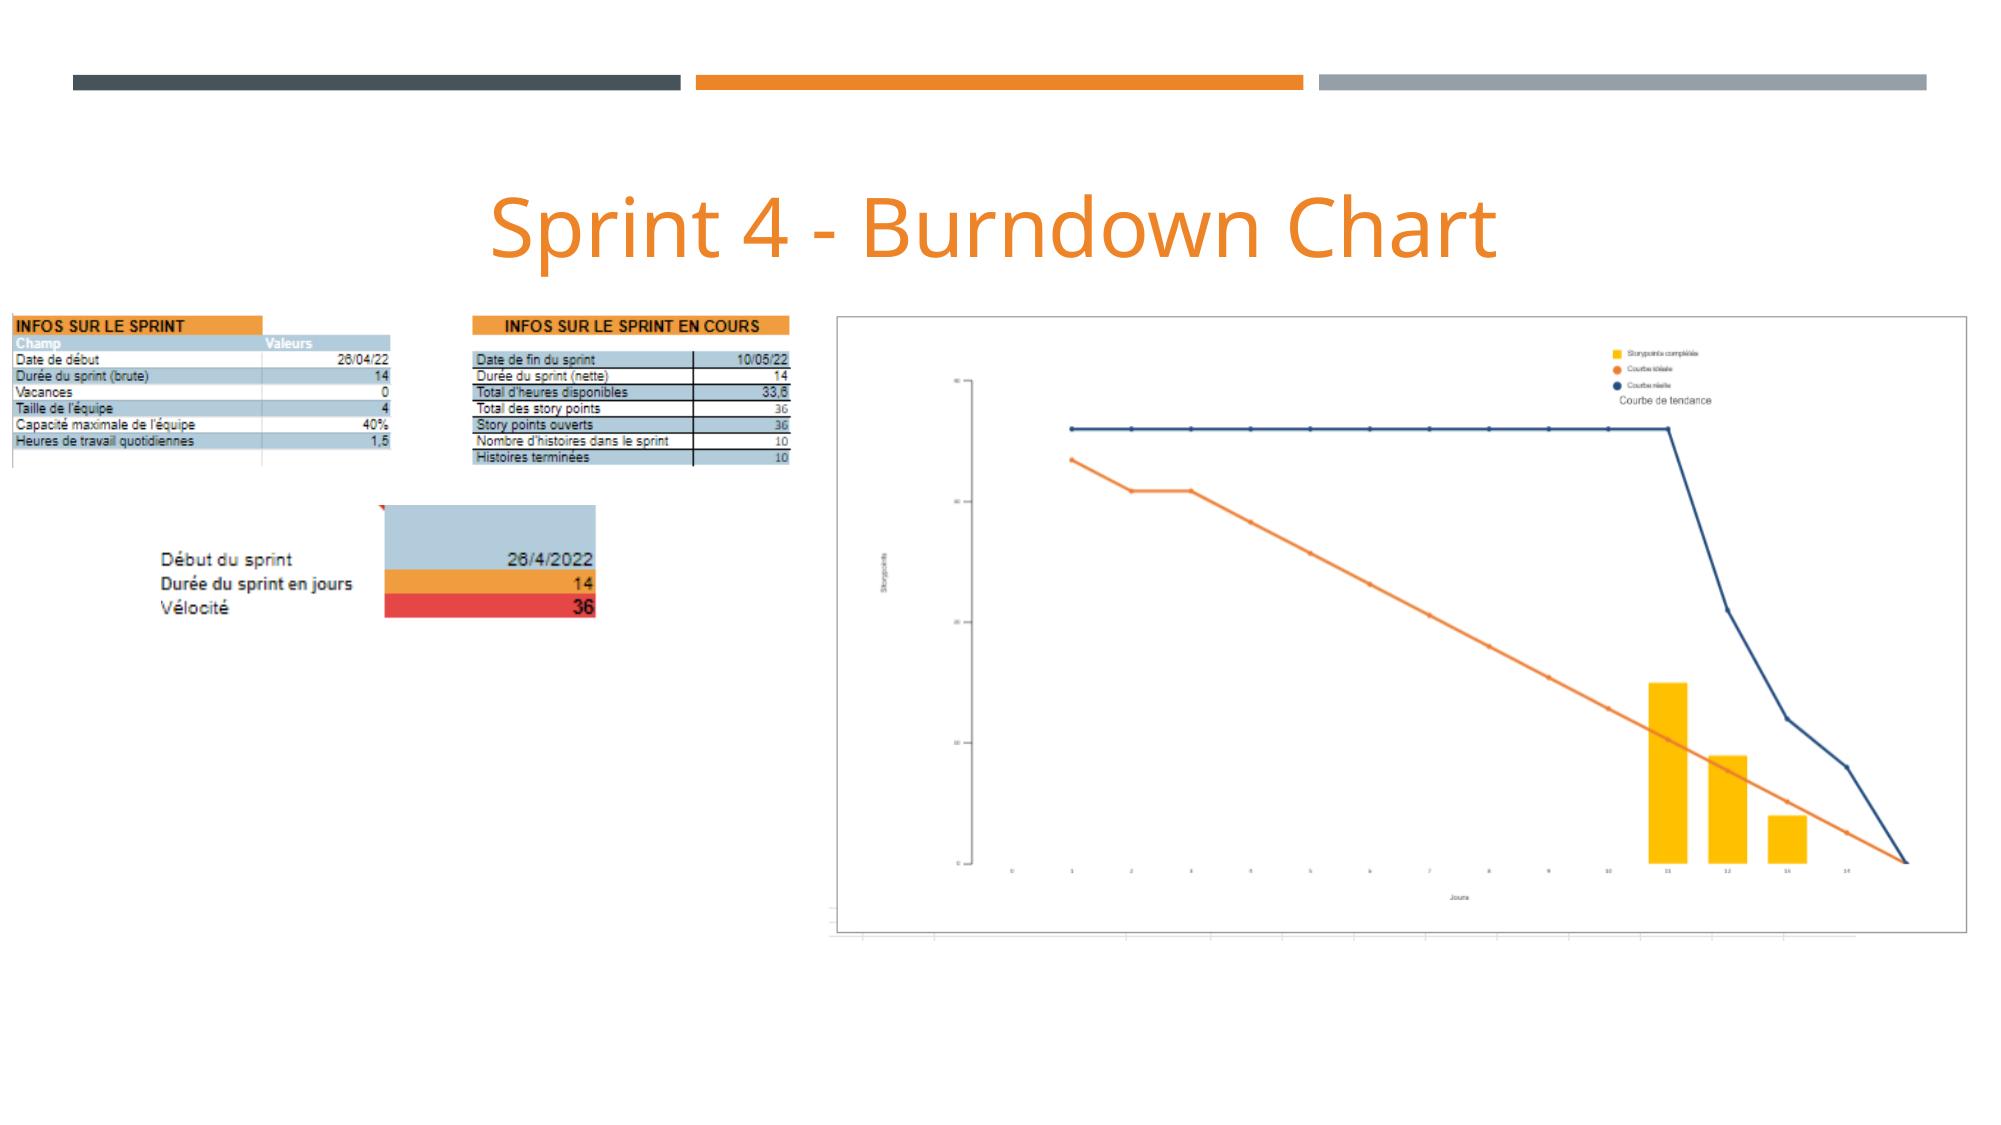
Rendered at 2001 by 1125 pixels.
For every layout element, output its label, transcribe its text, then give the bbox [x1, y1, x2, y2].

picture [829, 306, 1976, 941]
picture [160, 504, 598, 621]
title Sprint 4 - Burndown Chart [448, 166, 1540, 282]
picture [12, 313, 794, 468]
